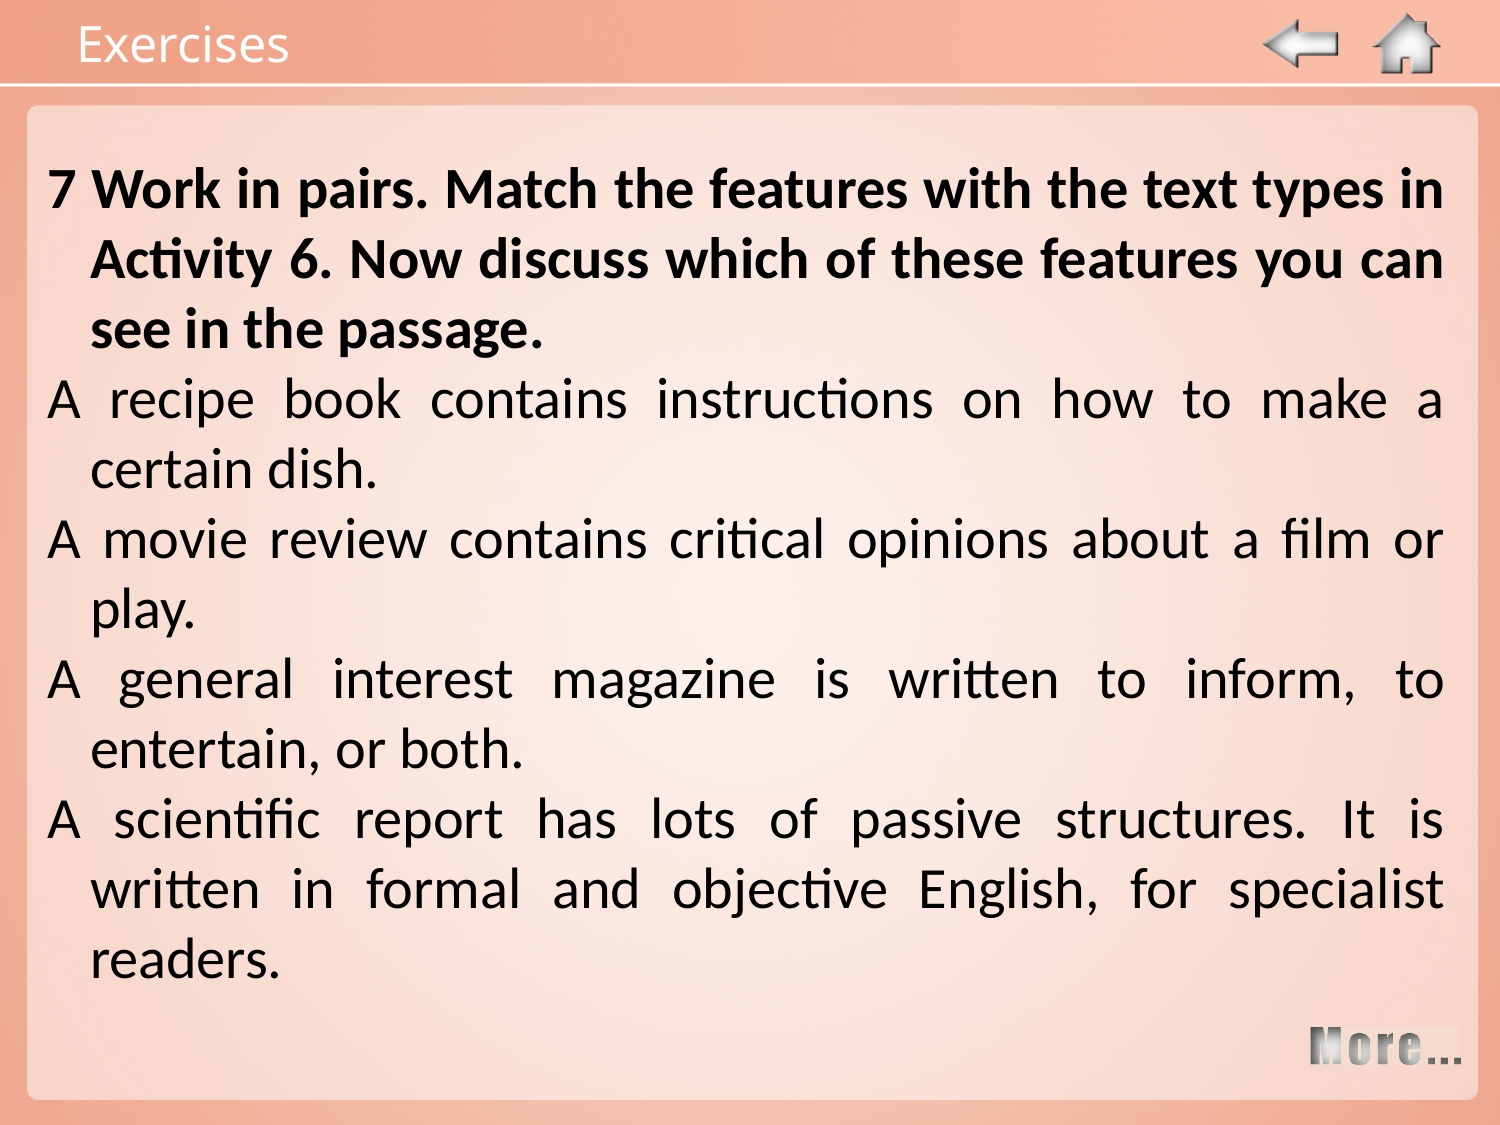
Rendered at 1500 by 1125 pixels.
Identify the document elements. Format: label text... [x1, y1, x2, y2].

picture [0, 0, 1500, 1125]
list 7 Work in pairs. Match the features with the text types in Activity 6. Now discuss which of these features you can see in the passage. A recipe book contains instructions on how to make a certain dish. A movie review contains critical opinions about a film or play. A general interest magazine is written to inform, to entertain, or both. A scientific report has lots of passive structures. It is written in formal and objective English, for specialist readers. [31, 142, 1461, 1125]
text_box Exercises [61, 5, 306, 80]
